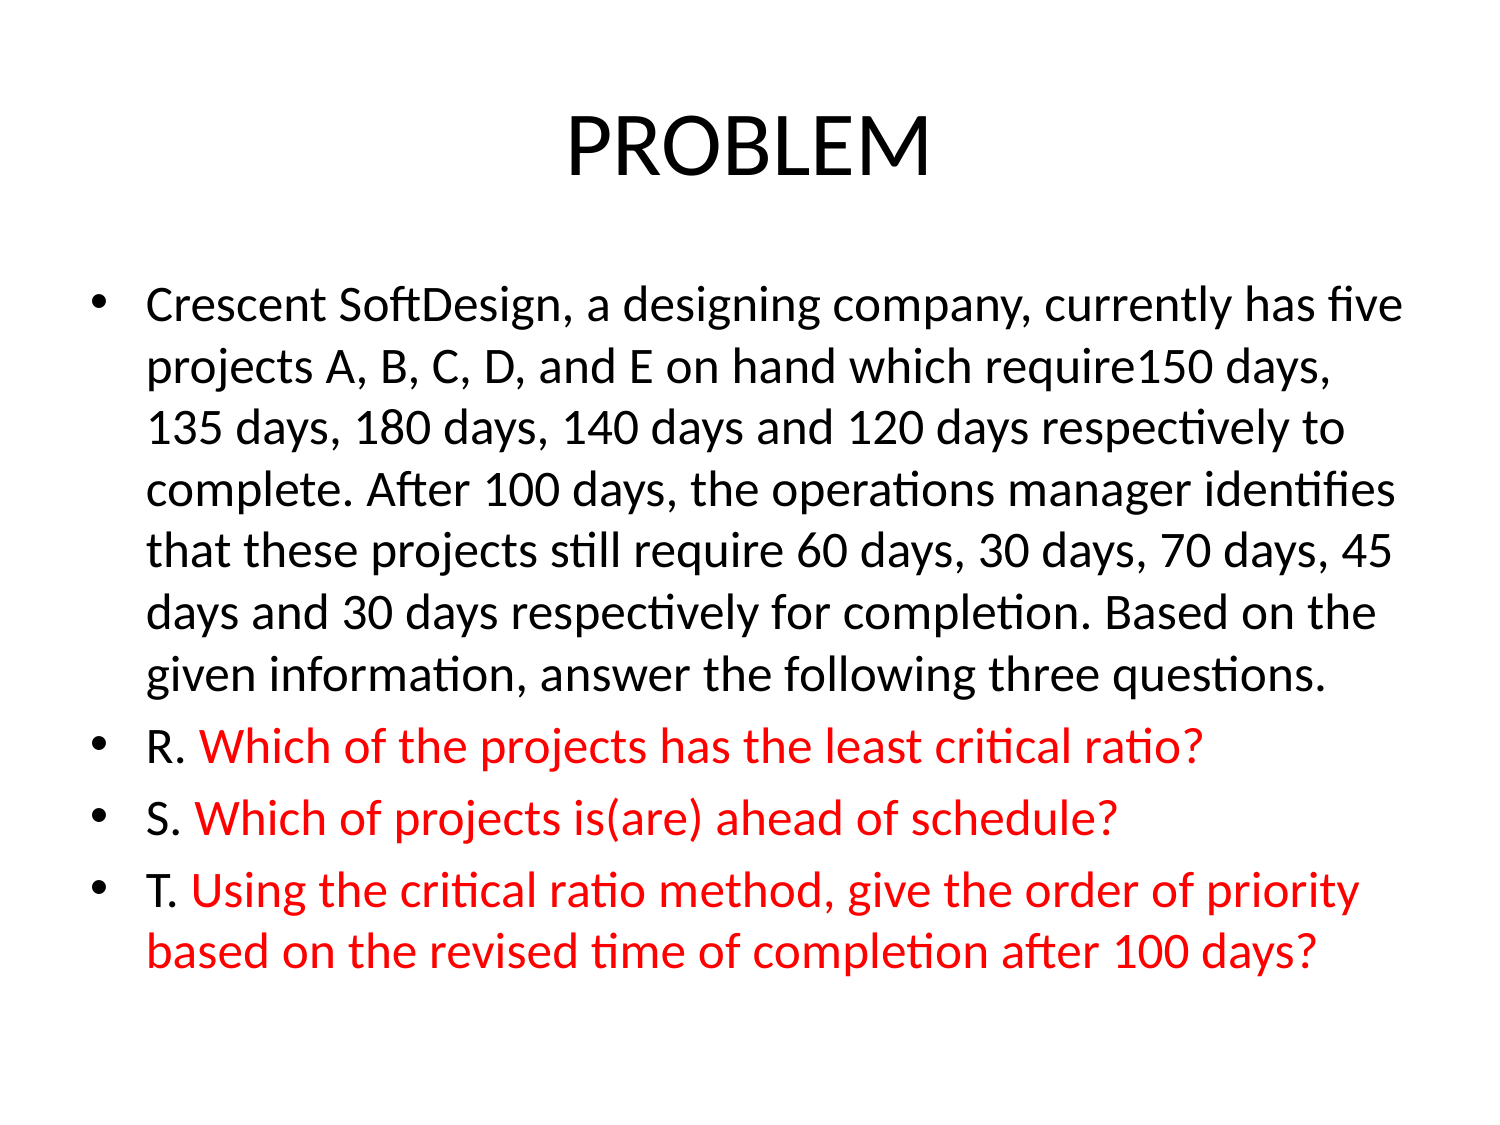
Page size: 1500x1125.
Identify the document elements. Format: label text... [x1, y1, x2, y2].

list Crescent SoftDesign, a designing company, currently has five projects A, B, C, D, and E on hand which require150 days, 135 days, 180 days, 140 days and 120 days respectively to complete. After 100 days, the operations manager identifies that these projects still require 60 days, 30 days, 70 days, 45 days and 30 days respectively for completion. Based on the given information, answer the following three questions. R. Which of the projects has the least critical ratio? S. Which of projects is(are) ahead of schedule? T. Using the critical ratio method, give the order of priority based on the revised time of completion after 100 days? [75, 262, 1425, 1005]
title PROBLEM [75, 45, 1425, 233]
